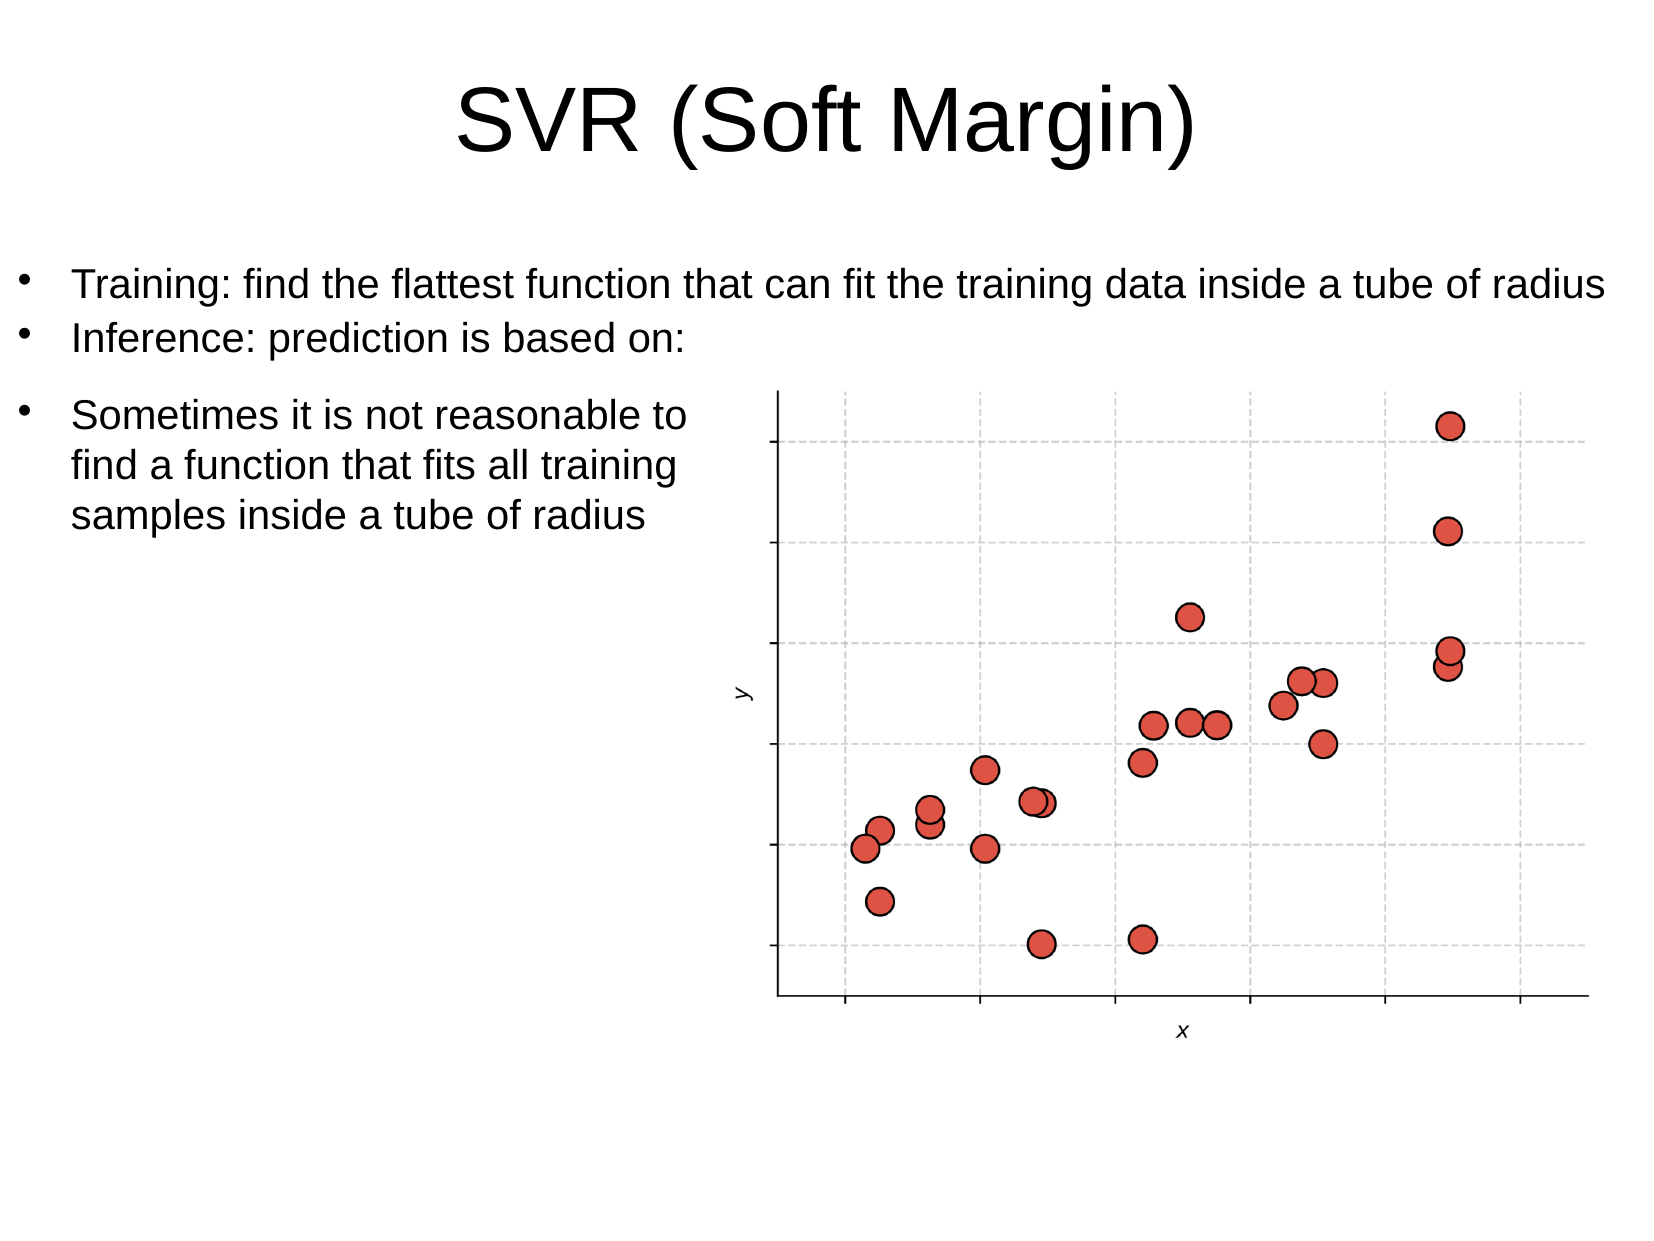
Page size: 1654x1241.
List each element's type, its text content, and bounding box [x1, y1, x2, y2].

picture [726, 387, 1654, 1046]
text_box SVR (Soft Margin) [82, 49, 1571, 181]
